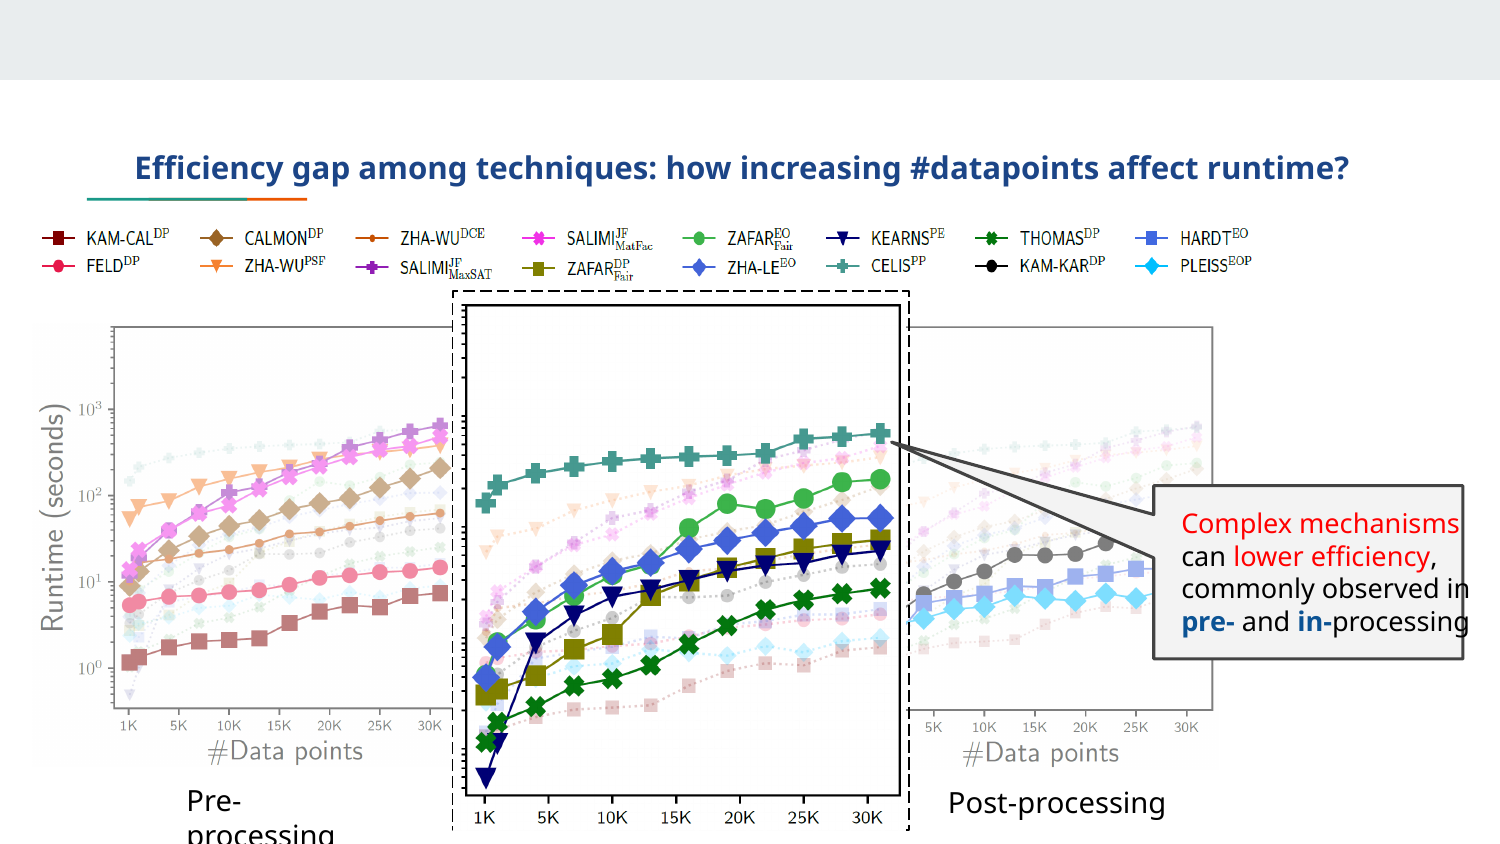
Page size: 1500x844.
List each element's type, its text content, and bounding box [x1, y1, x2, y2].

text_box Complex mechanisms can lower efficiency, commonly observed in pre- and in-processing [1223, 491, 1488, 652]
text_box [1223, 652, 1463, 659]
picture [40, 227, 1252, 281]
text_box Pre-processing [171, 776, 395, 844]
picture [31, 298, 1219, 831]
text_box [453, 291, 909, 302]
title Efficiency gap among techniques: how increasing #datapoints affect runtime? [119, 127, 1381, 216]
text_box [1223, 485, 1463, 491]
text_box Post-processing [932, 778, 1187, 835]
